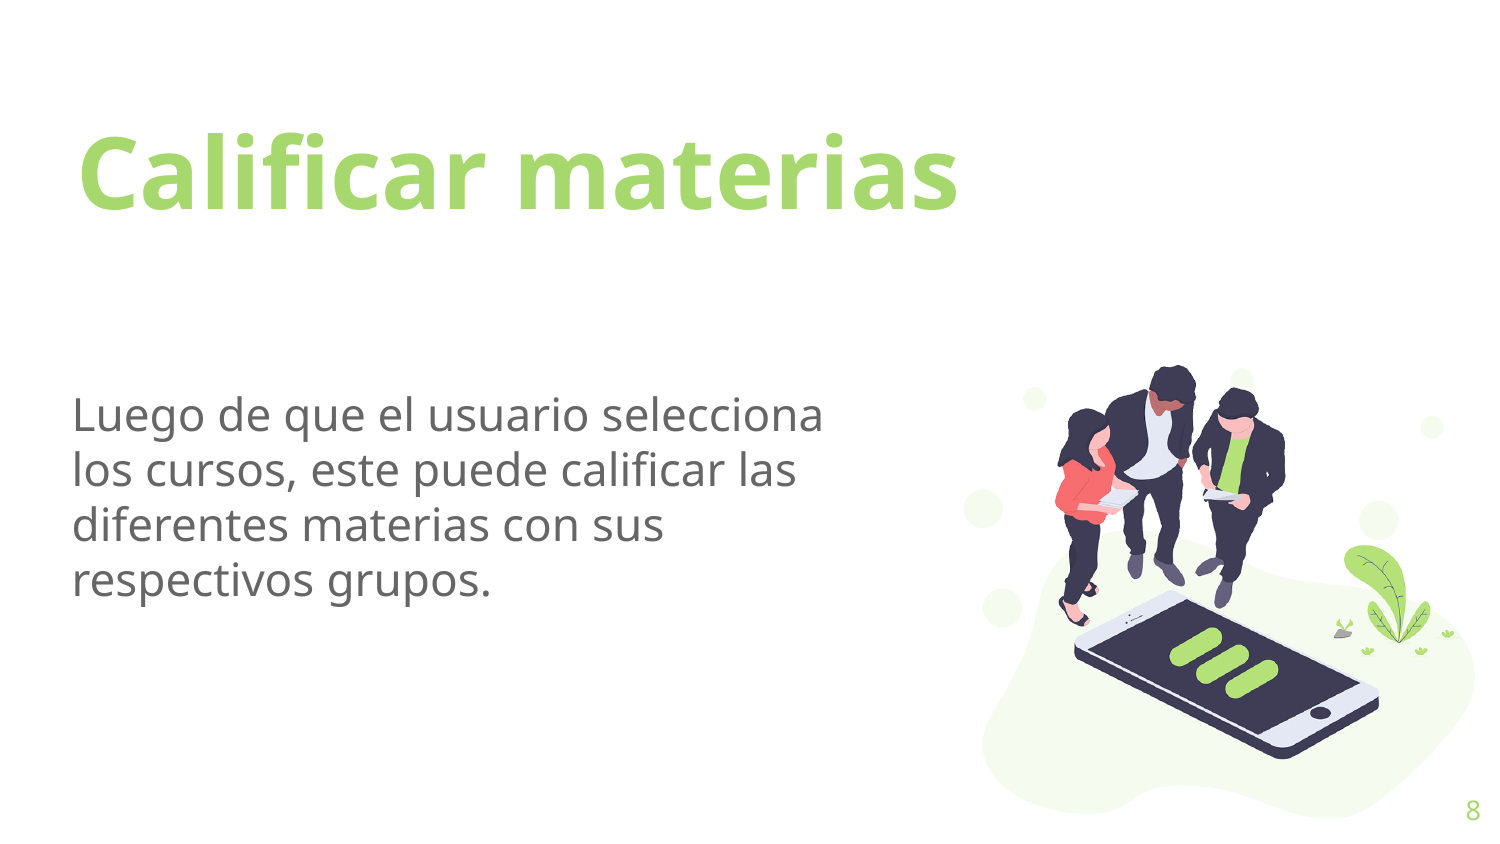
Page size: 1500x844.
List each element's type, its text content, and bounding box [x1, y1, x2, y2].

text_box Luego de que el usuario selecciona los cursos, este puede calificar las diferentes materias con sus respectivos grupos. [56, 370, 910, 772]
slide_number ‹#› [1391, 779, 1482, 844]
title Calificar materias [76, 88, 1110, 230]
picture [963, 365, 1475, 819]
